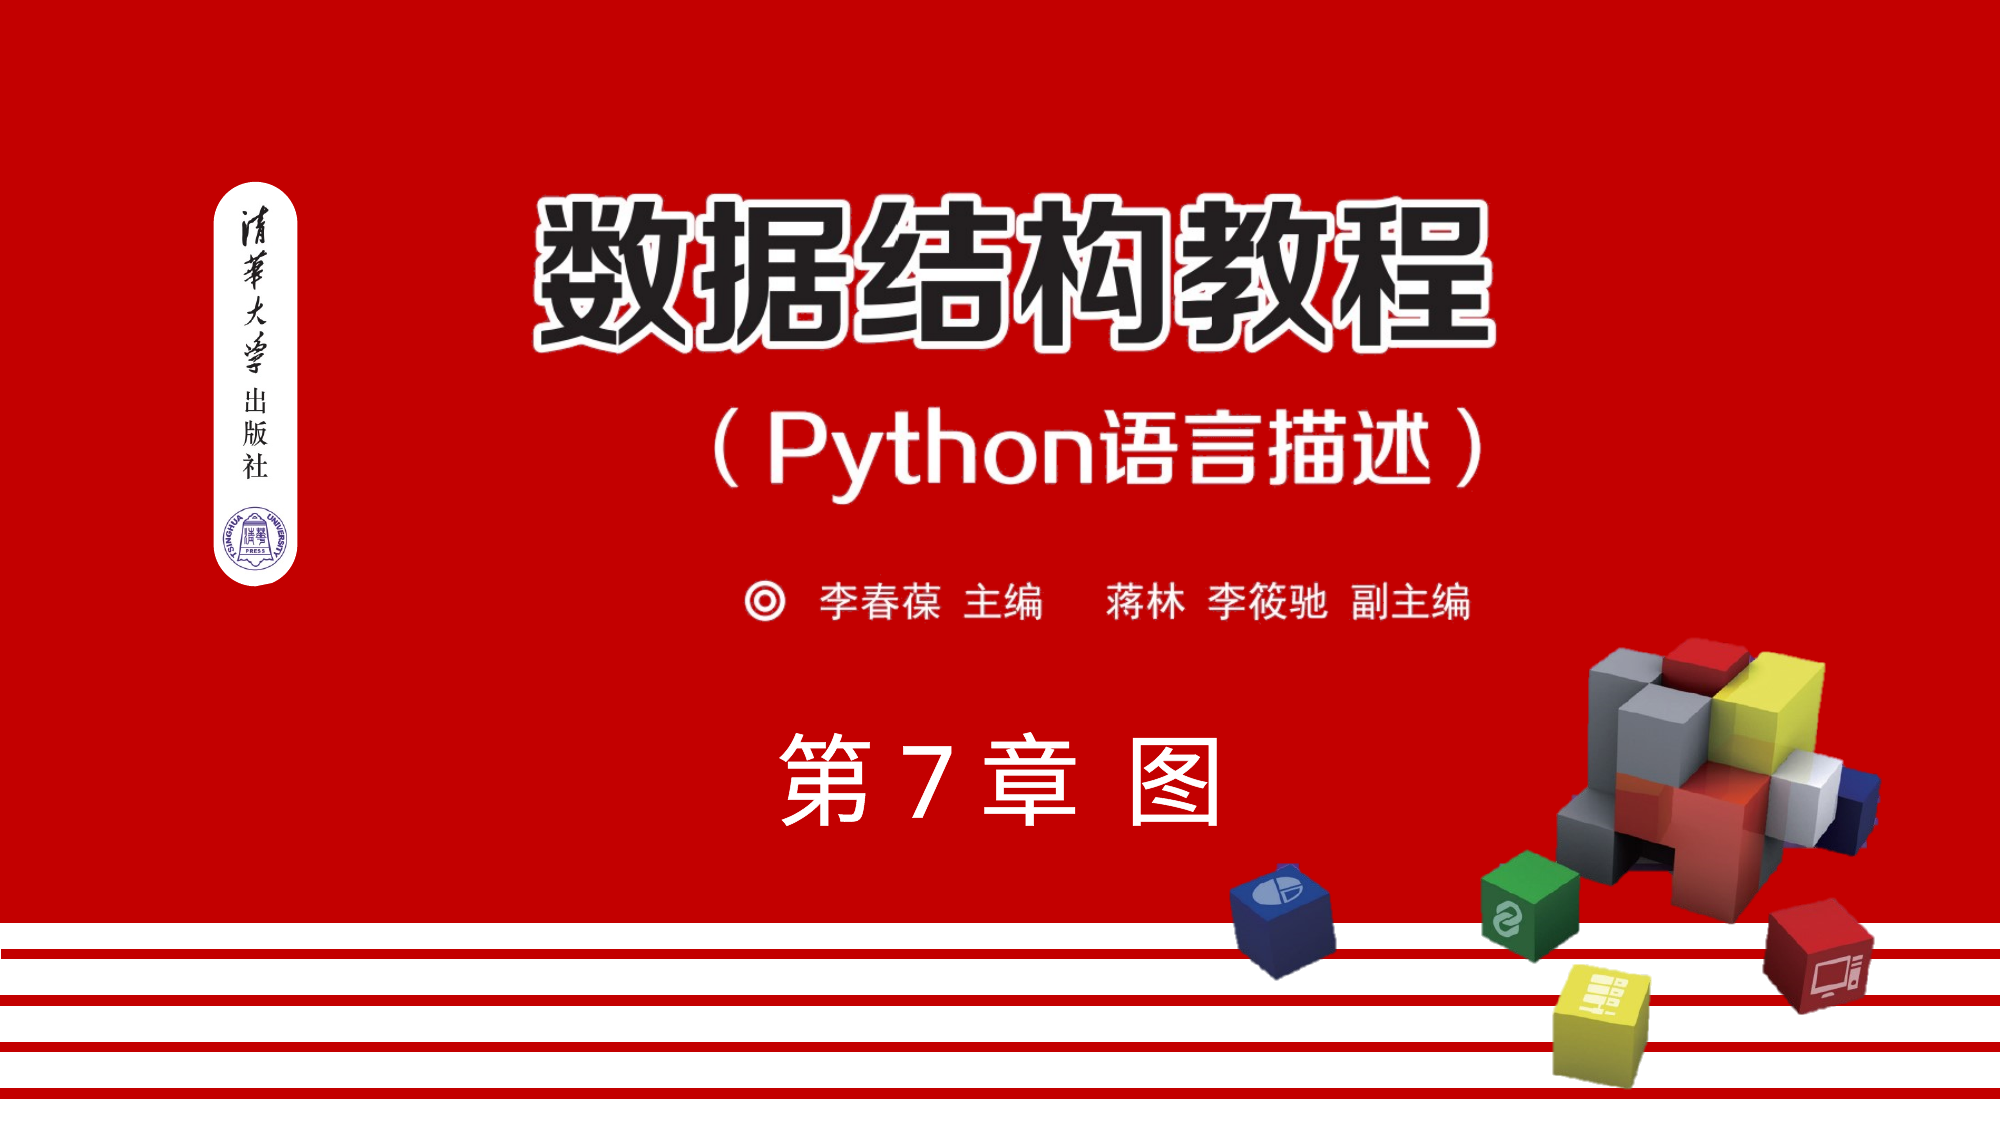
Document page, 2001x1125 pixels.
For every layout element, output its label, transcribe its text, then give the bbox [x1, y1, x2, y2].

picture [213, 181, 298, 587]
text_box 第7章 图 [706, 710, 1215, 846]
text_box [0, 0, 2000, 923]
picture [473, 145, 1903, 1123]
